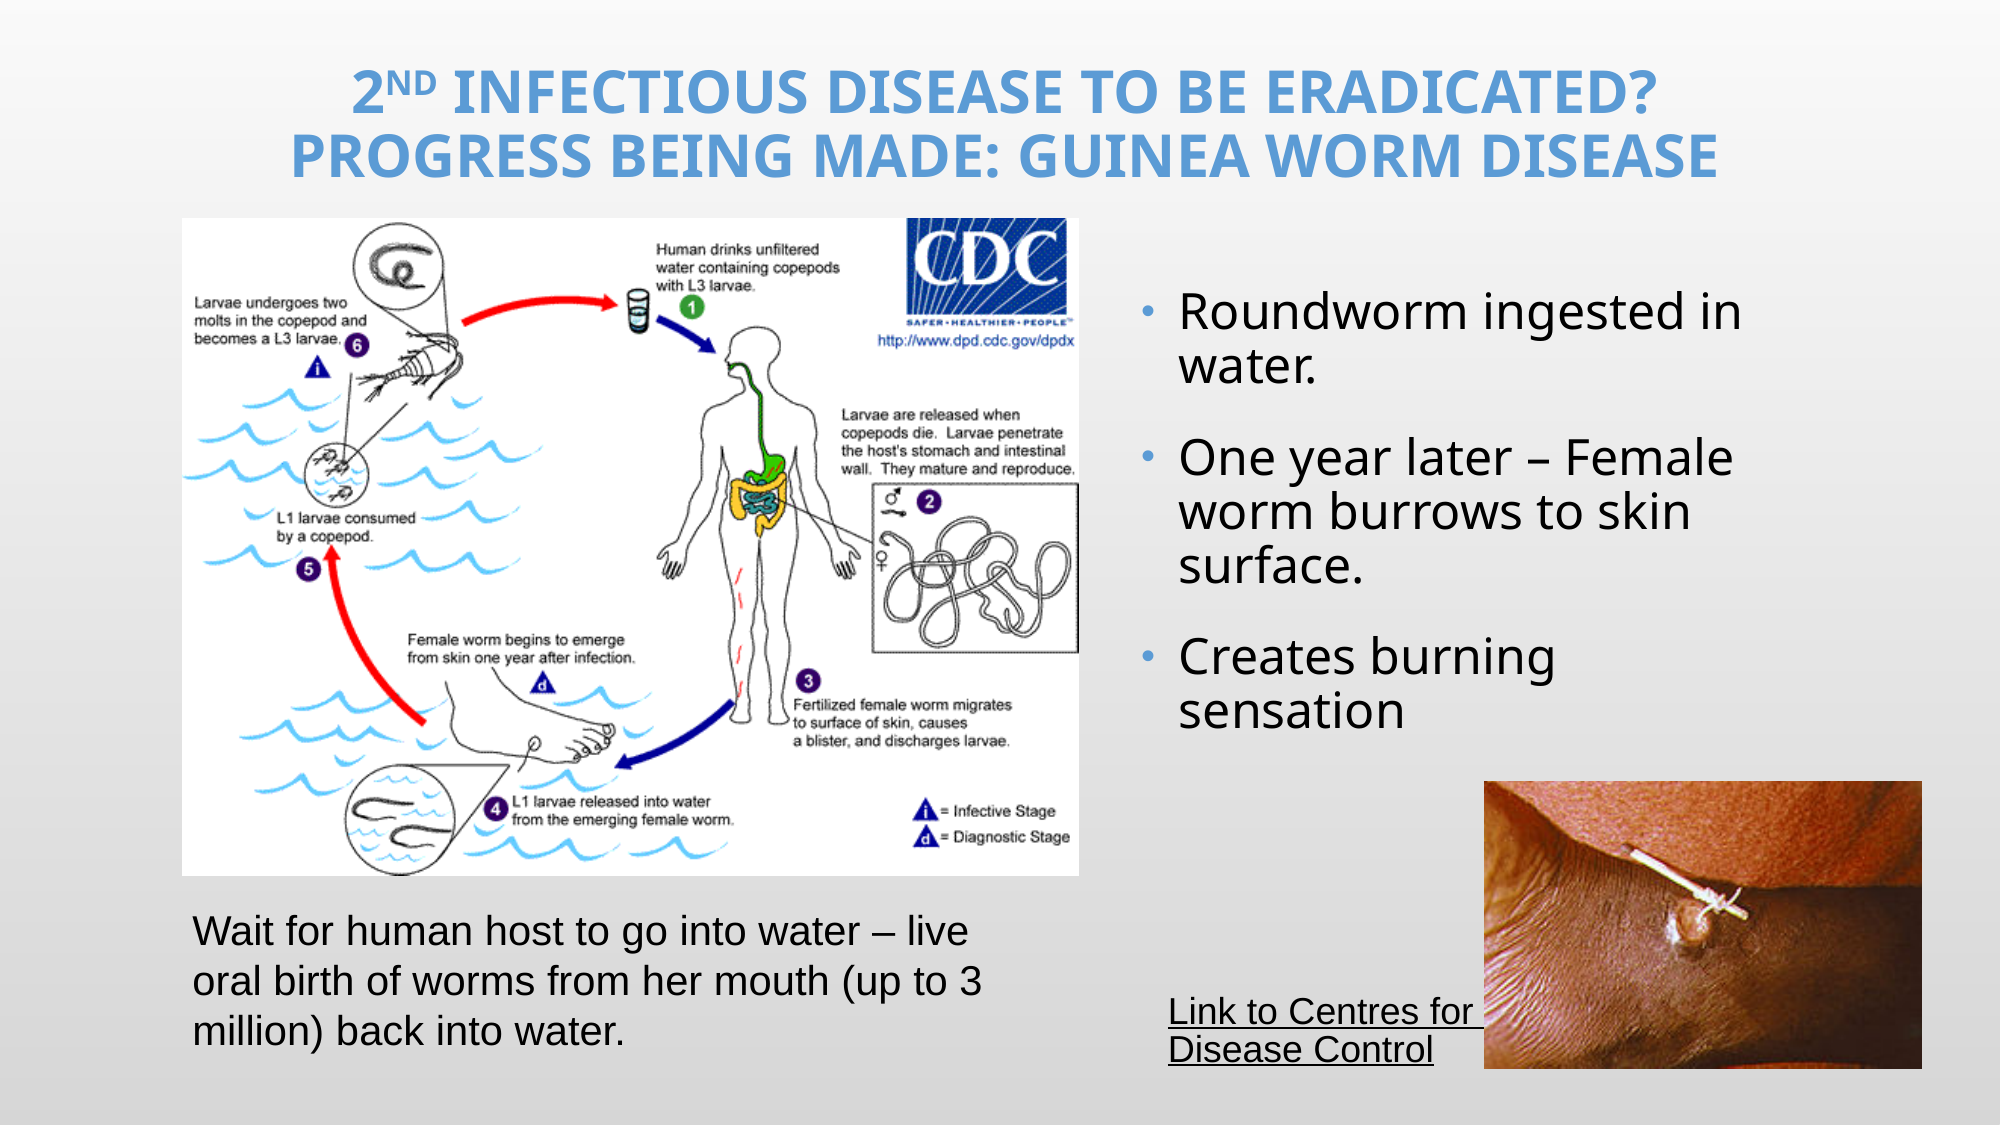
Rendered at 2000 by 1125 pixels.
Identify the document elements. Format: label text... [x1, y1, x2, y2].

title 2nd Infectious disease to be Eradicated? Progress Being Made: Guinea Worm Disease [196, 10, 1814, 198]
list Roundworm ingested in water. One year later – Female worm burrows to skin surface. Creates burning sensation [1118, 279, 1782, 1022]
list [182, 218, 1079, 876]
text_box Wait for human host to go into water – live oral birth of worms from her mouth (up to 3 million) back into water. [177, 896, 1040, 1062]
text_box Link to Centres for Disease Control [1153, 979, 1520, 1085]
picture [1484, 781, 1922, 1069]
